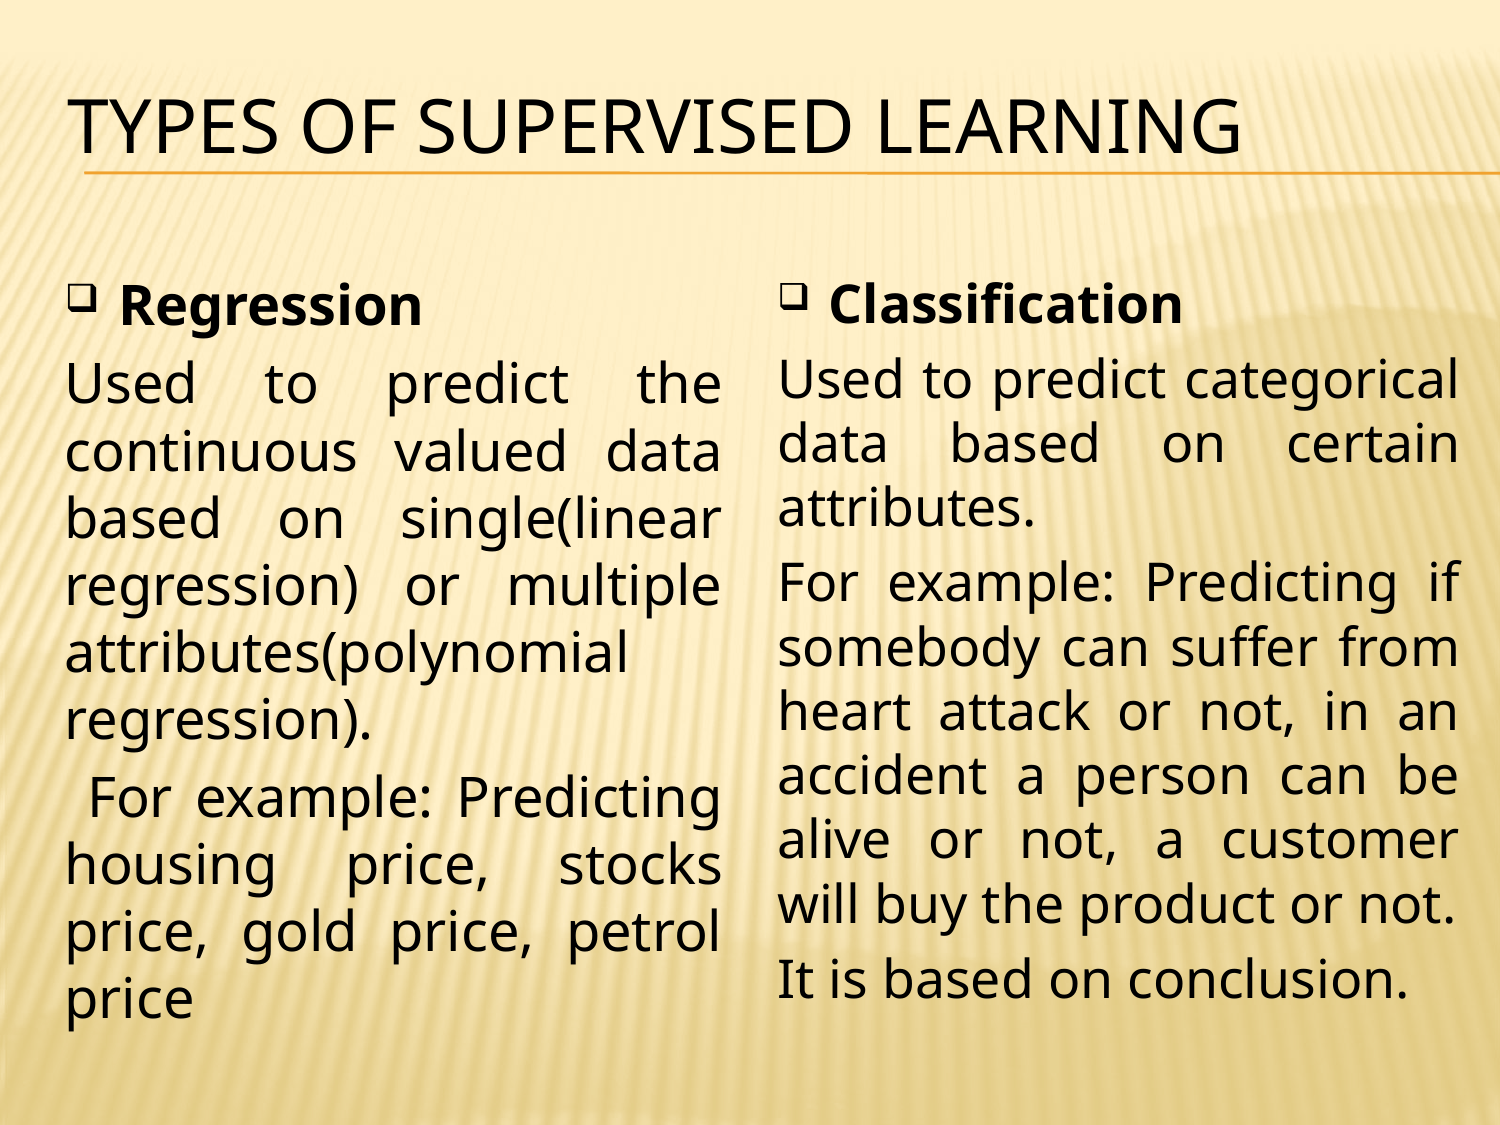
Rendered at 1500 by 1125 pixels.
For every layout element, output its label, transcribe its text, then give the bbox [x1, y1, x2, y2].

title Types of supervised learning [53, 54, 1479, 193]
list Classification Used to predict categorical data based on certain attributes. For example: Predicting if somebody can suffer from heart attack or not, in an accident a person can be alive or not, a customer will buy the product or not. It is based on conclusion. [762, 262, 1475, 1038]
list Regression Used to predict the continuous valued data based on single(linear regression) or multiple attributes(polynomial regression). For example: Predicting housing price, stocks price, gold price, petrol price [50, 262, 738, 1038]
